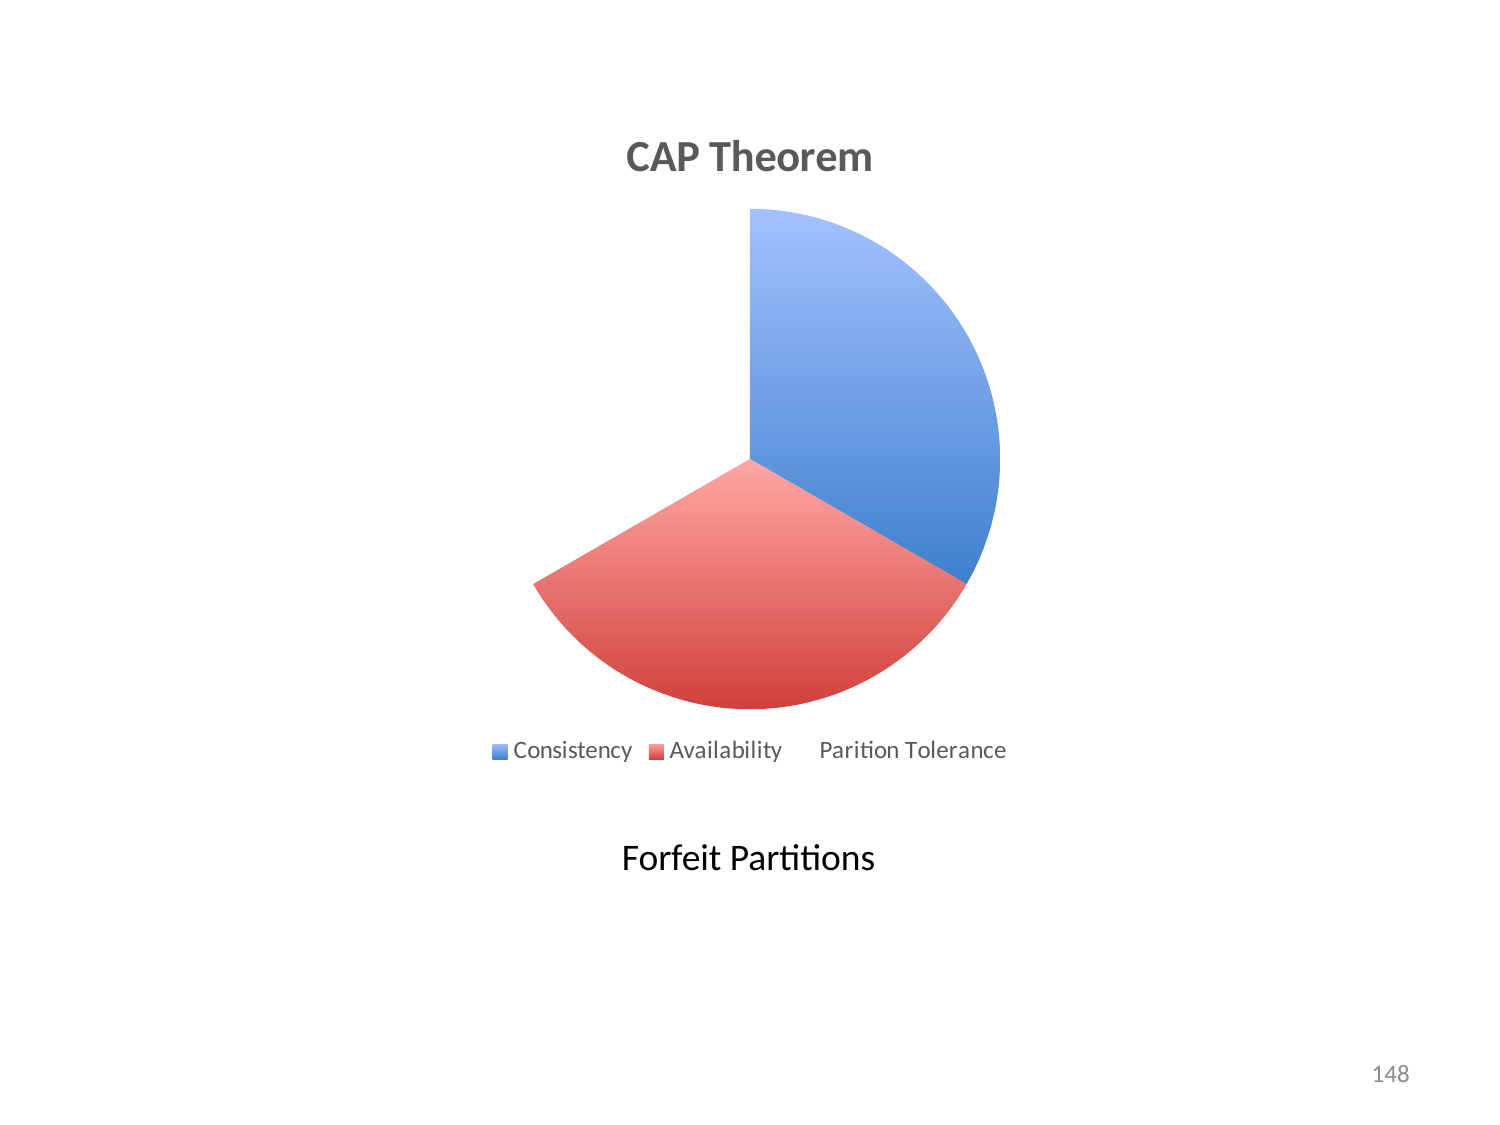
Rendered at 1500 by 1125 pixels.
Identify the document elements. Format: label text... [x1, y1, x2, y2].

chart [249, 103, 1251, 771]
slide_number 148 [1074, 1042, 1425, 1103]
text_box Forfeit Partitions [273, 825, 1225, 886]
